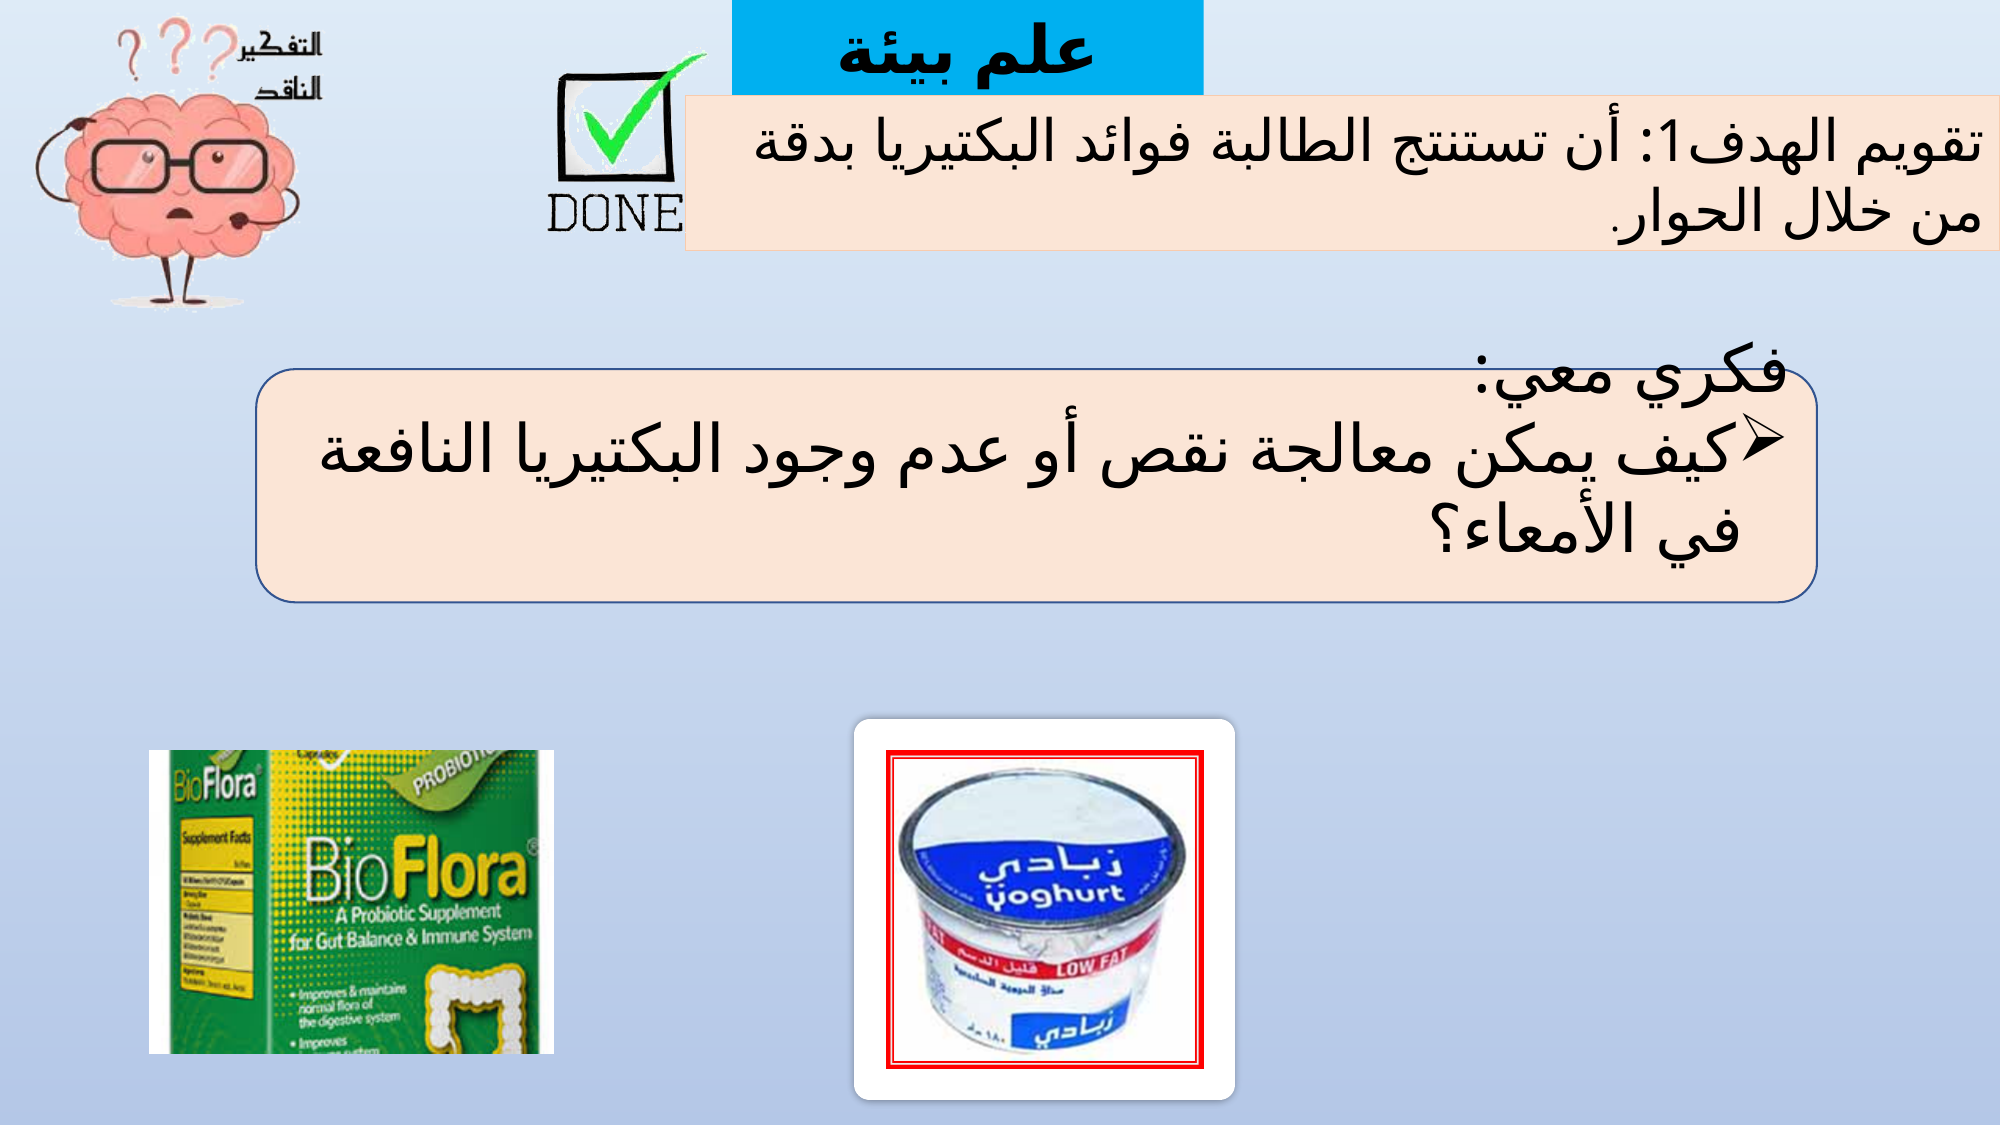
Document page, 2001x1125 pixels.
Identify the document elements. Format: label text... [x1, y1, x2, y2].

picture [885, 750, 1204, 1070]
picture [149, 750, 554, 1054]
text_box علم بيئة البكتيريا [732, 0, 1204, 95]
text_box فكري معي: كيف يمكن معالجة نقص أو عدم وجود البكتيريا النافعة في الأمعاء؟ [255, 368, 1818, 604]
picture [0, 0, 352, 352]
picture [531, 47, 709, 248]
text_box تقويم الهدف1: أن تستنتج الطالبة فوائد البكتيريا بدقة من خلال الحوار. [685, 95, 2000, 251]
